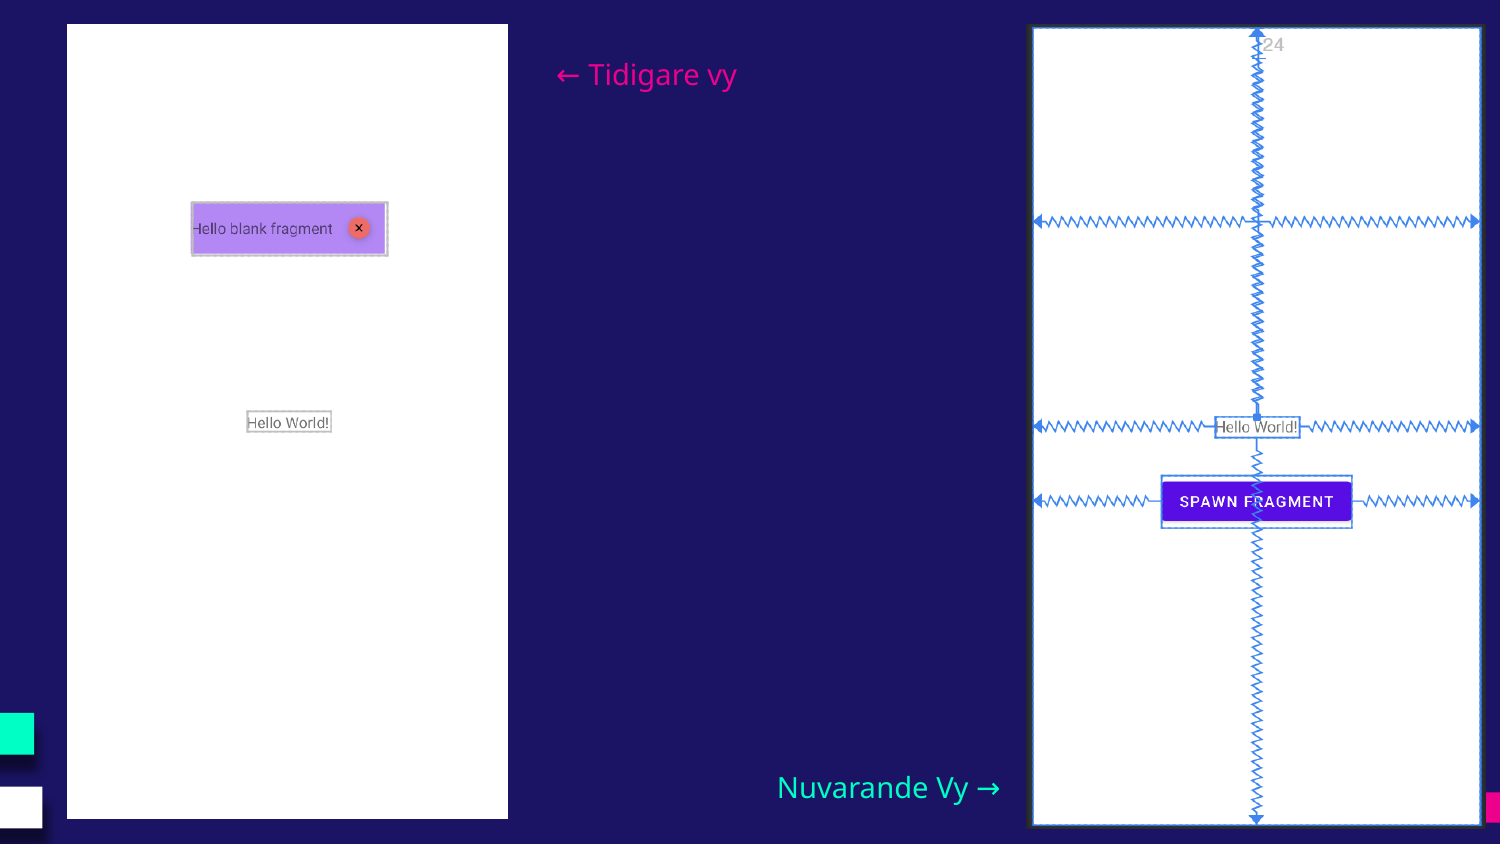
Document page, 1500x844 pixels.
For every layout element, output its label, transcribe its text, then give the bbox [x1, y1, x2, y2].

picture [1025, 24, 1486, 829]
text_box [1491, 792, 1500, 823]
picture [67, 24, 508, 819]
text_box [0, 786, 43, 829]
text_box [0, 712, 35, 755]
text_box ← Tidigare vy [541, 41, 906, 107]
text_box Nuvarande Vy → [651, 754, 1016, 820]
